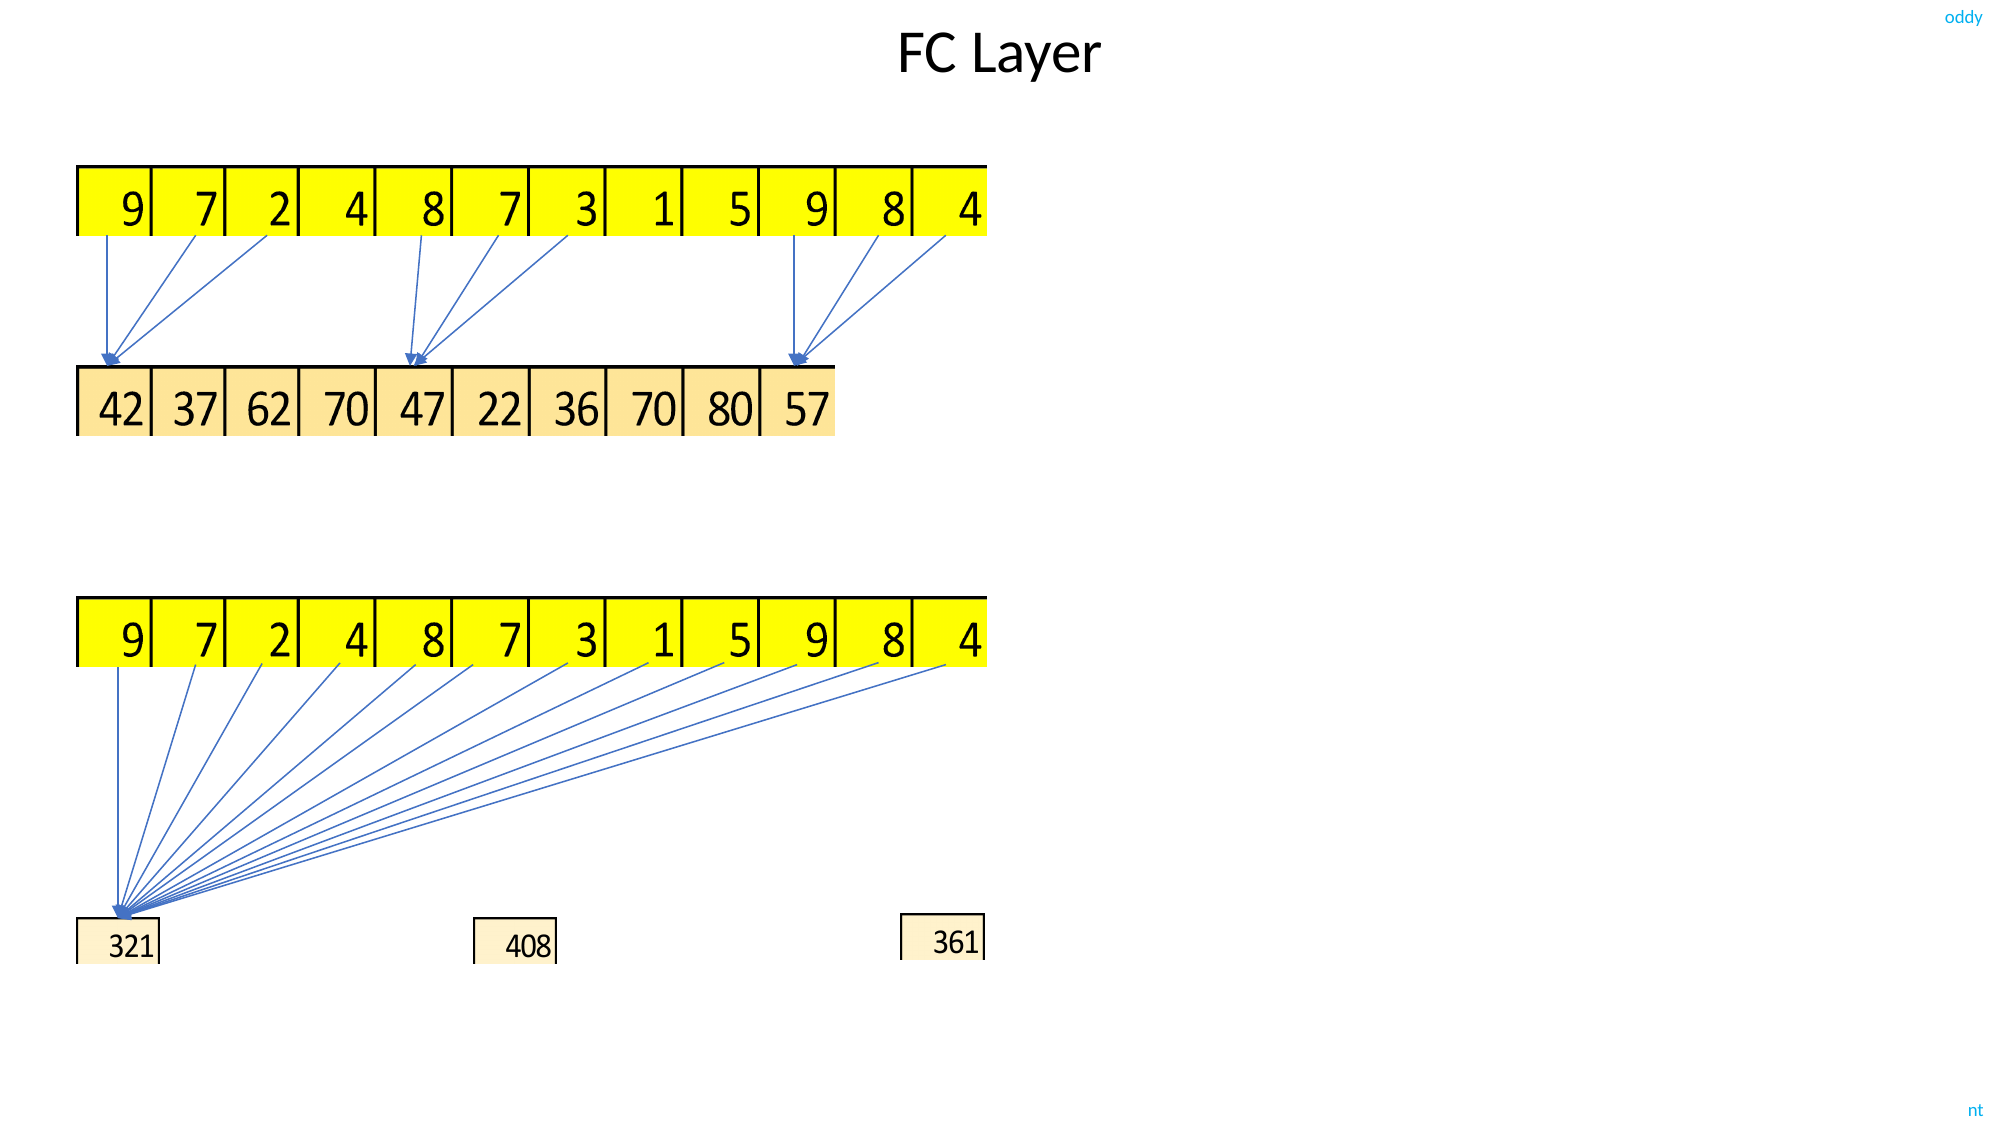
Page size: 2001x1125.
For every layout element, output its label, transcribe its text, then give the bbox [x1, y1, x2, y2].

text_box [117, 664, 947, 919]
picture [75, 365, 835, 437]
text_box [413, 235, 569, 367]
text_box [106, 235, 268, 367]
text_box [793, 235, 947, 367]
picture [75, 165, 987, 236]
title FC Layer [13, 12, 1987, 94]
picture [900, 913, 985, 960]
picture [472, 919, 557, 965]
picture [75, 917, 160, 965]
picture [75, 596, 987, 667]
